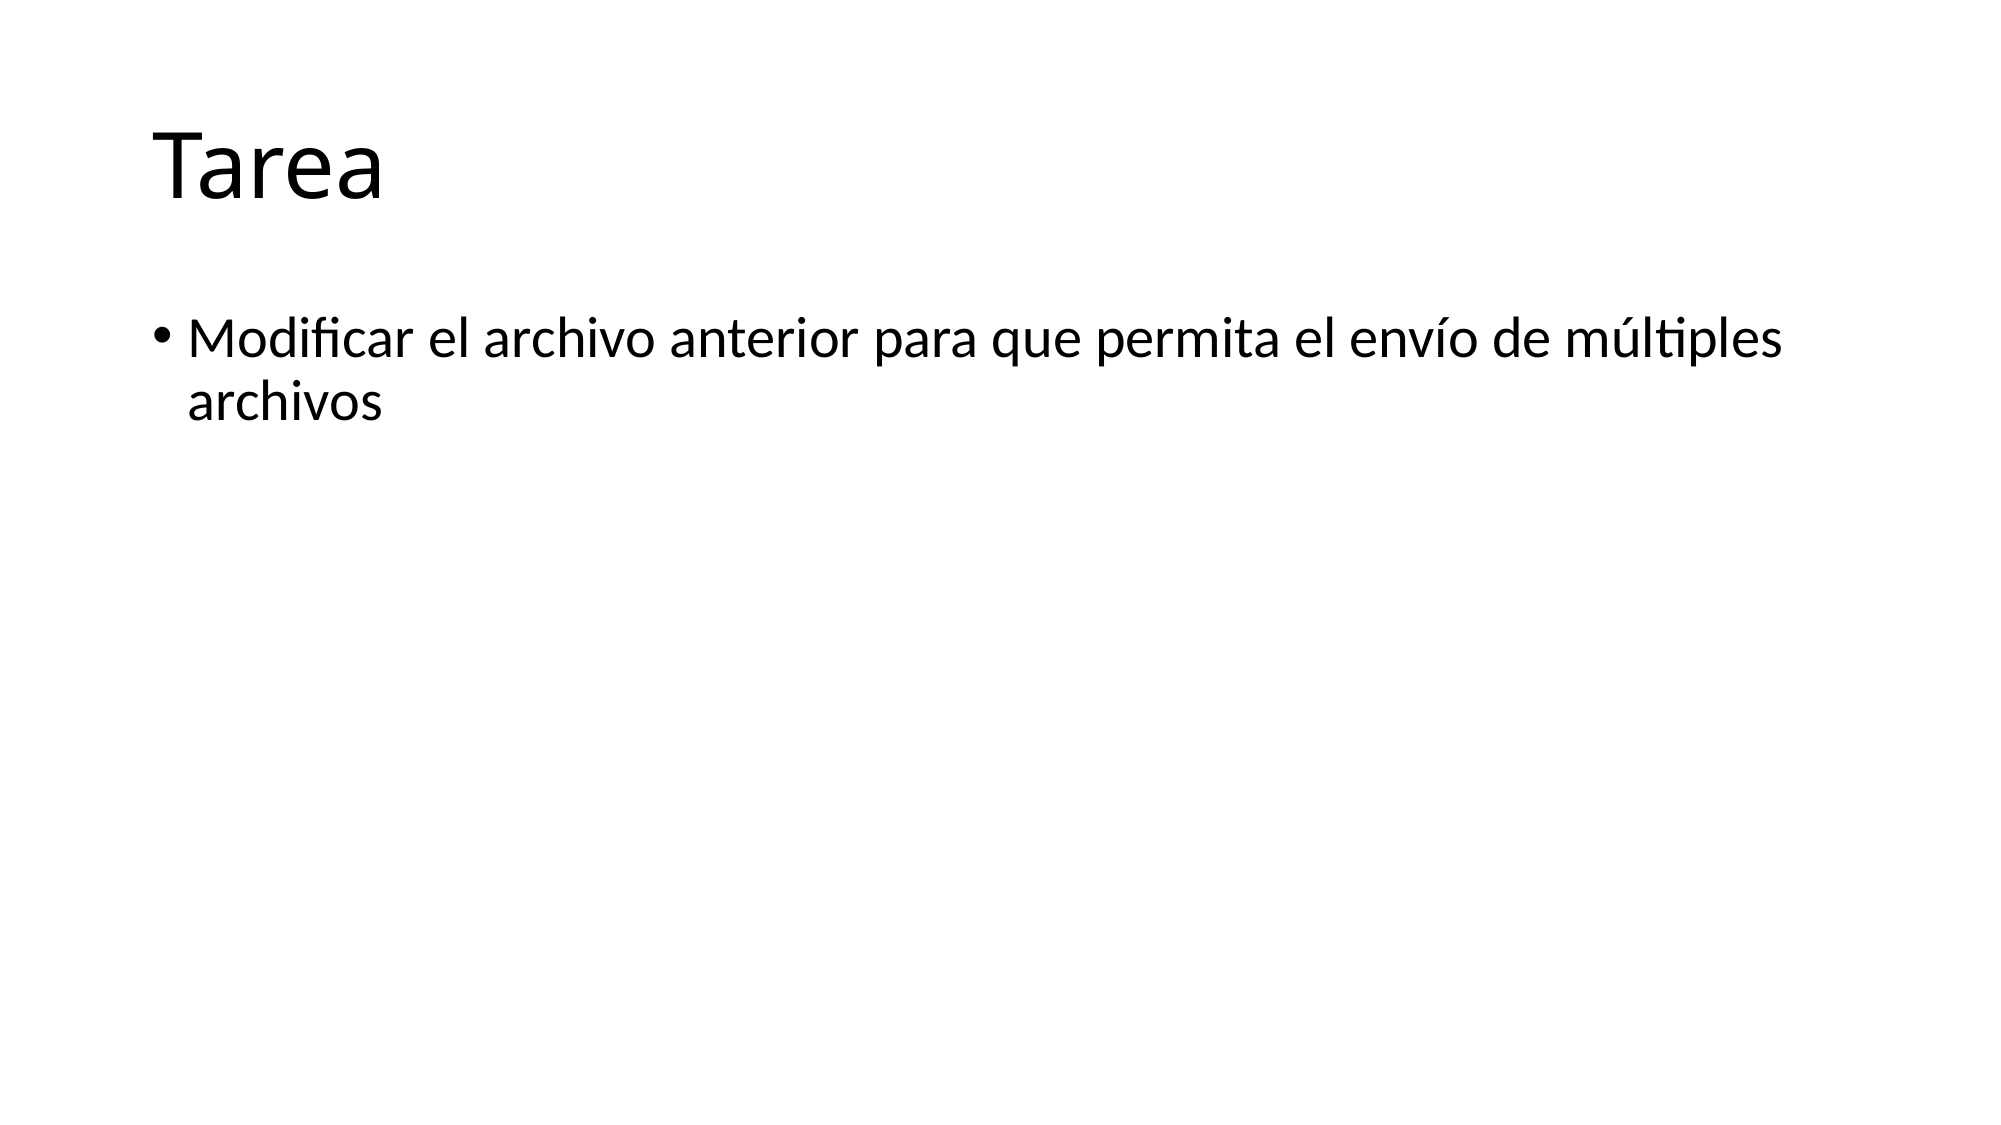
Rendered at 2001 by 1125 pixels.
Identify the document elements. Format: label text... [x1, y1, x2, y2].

text_box Modificar el archivo anterior para que permita el envío de múltiples archivos [137, 299, 1863, 1013]
text_box Tarea [137, 59, 1863, 278]
